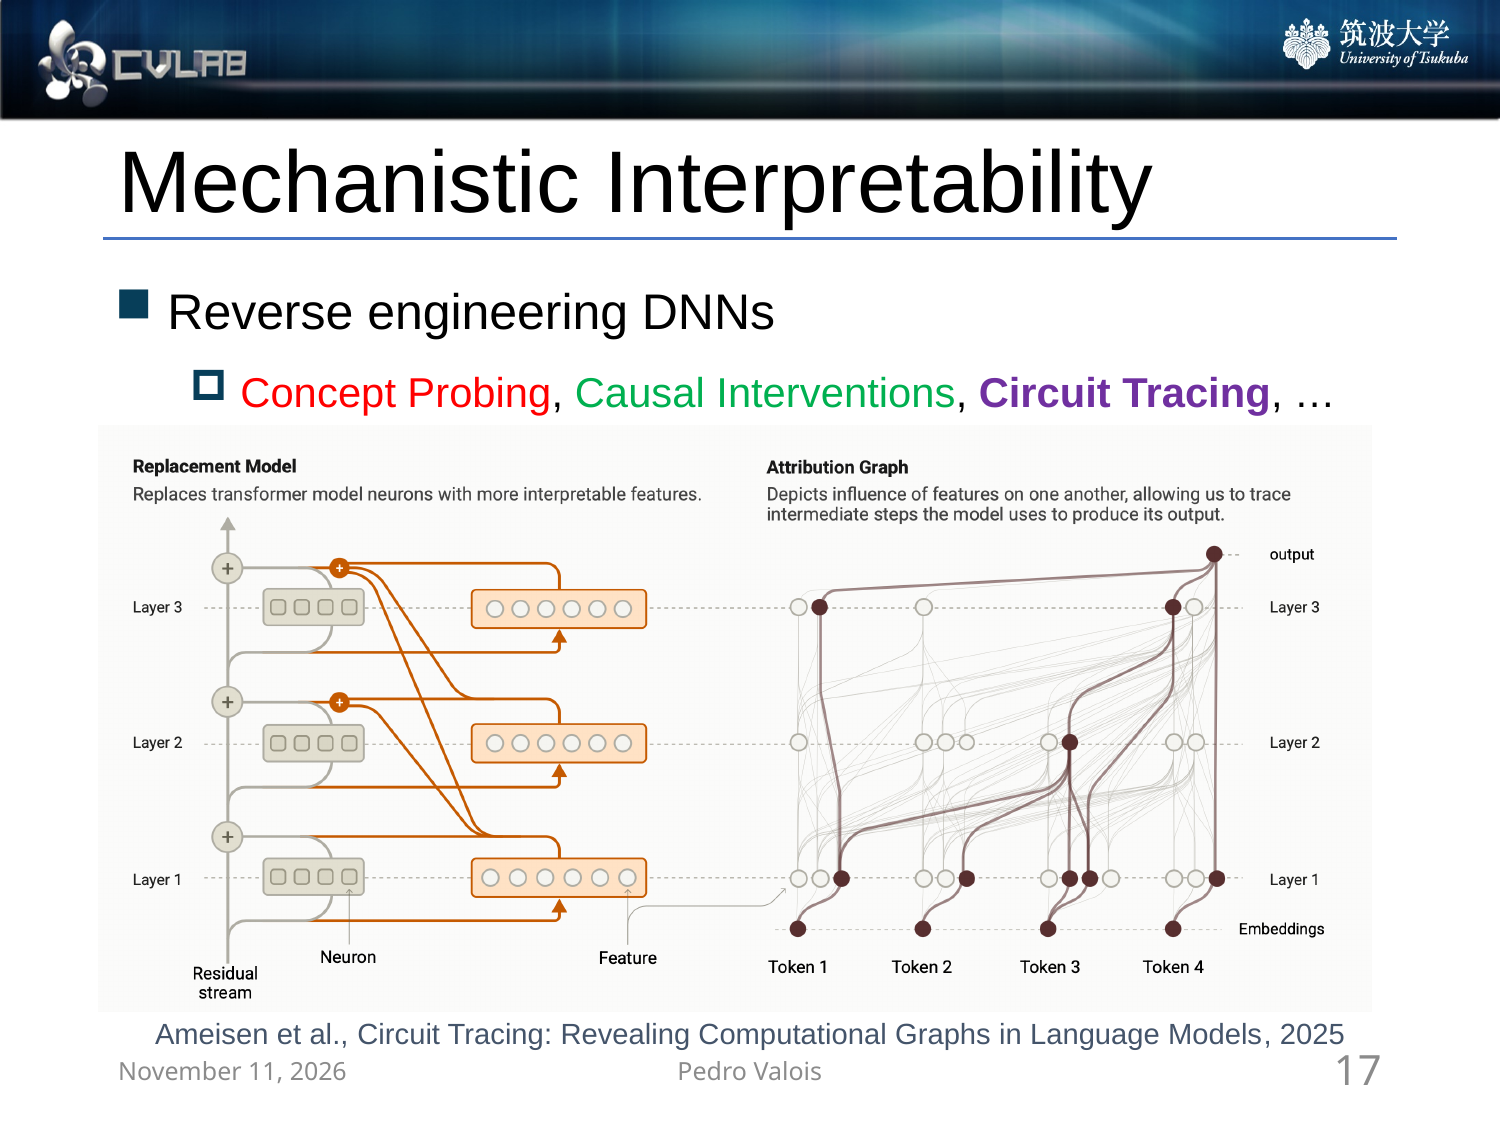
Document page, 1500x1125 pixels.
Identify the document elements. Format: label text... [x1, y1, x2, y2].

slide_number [103, 1058, 441, 1103]
picture [0, 0, 1500, 152]
list Reverse engineering DNNs Concept Probing, Causal Interventions, Circuit Tracing, … [100, 278, 1400, 1007]
slide_number 17 [1059, 1058, 1397, 1103]
title Mechanistic Interpretability [103, 131, 1400, 238]
footer Pedro Valois [496, 1058, 1004, 1103]
picture [98, 425, 1372, 1012]
text_box Ameisen et al., Circuit Tracing: Revealing Computational Graphs in Language Models, 2025 [0, 1007, 1500, 1058]
